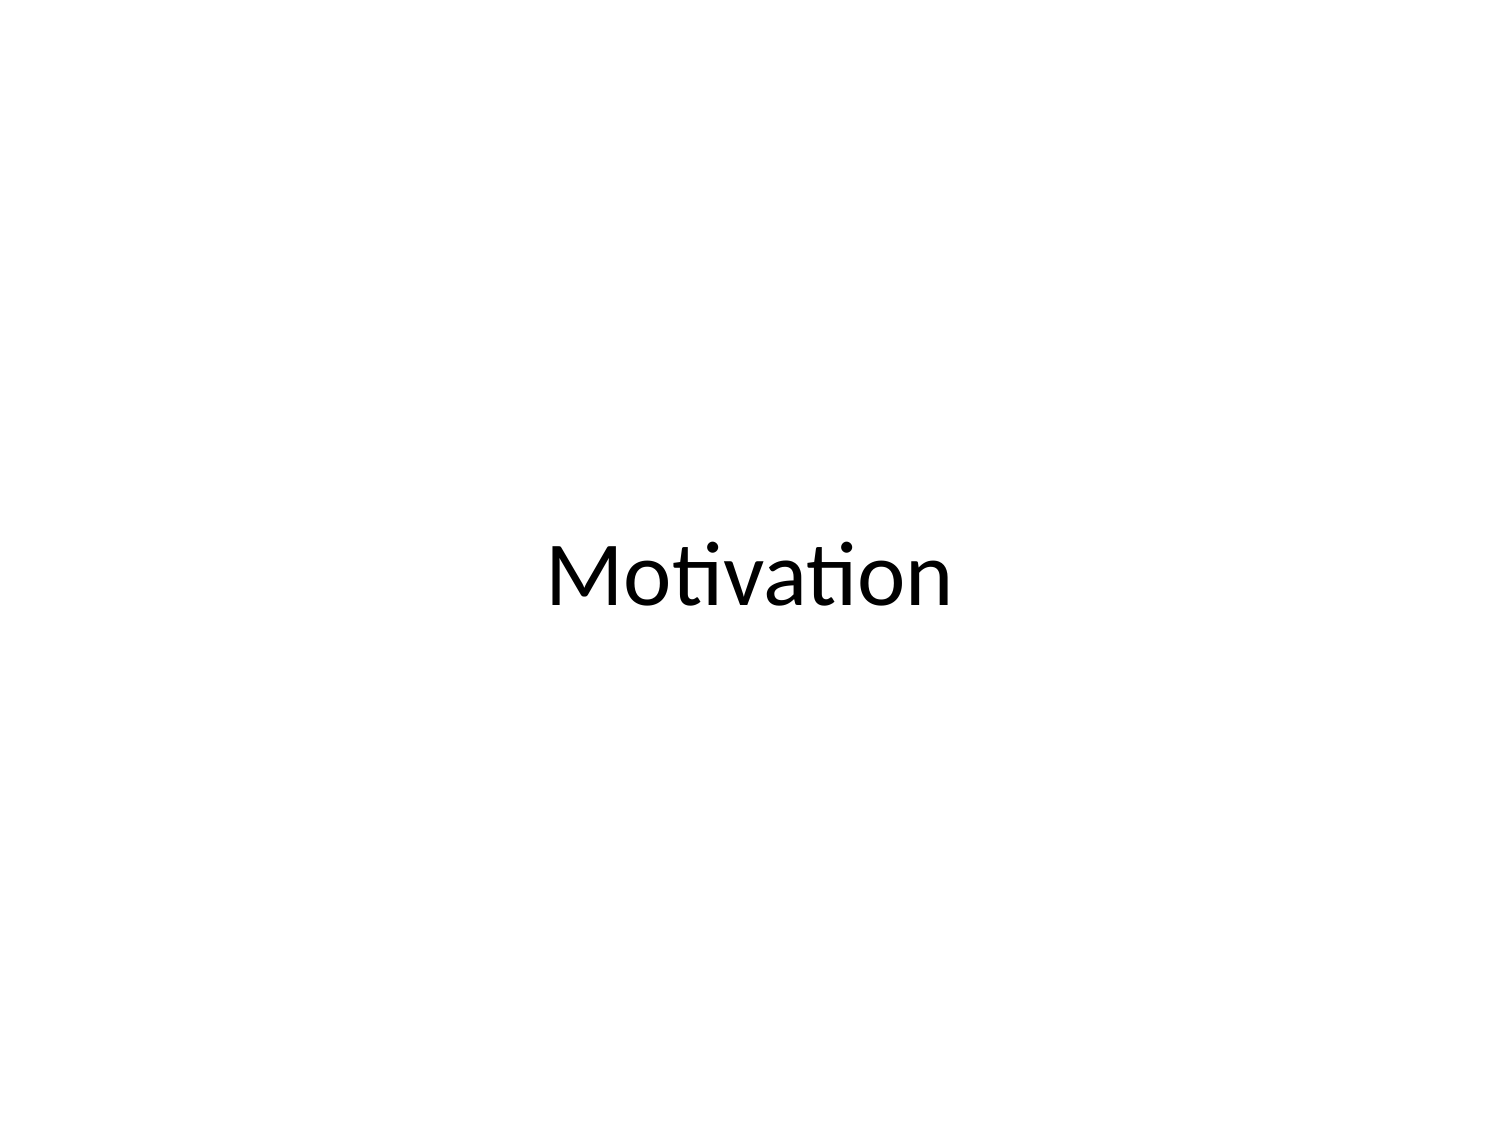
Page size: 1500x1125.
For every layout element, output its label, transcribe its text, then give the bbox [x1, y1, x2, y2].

title Motivation [75, 474, 1425, 663]
